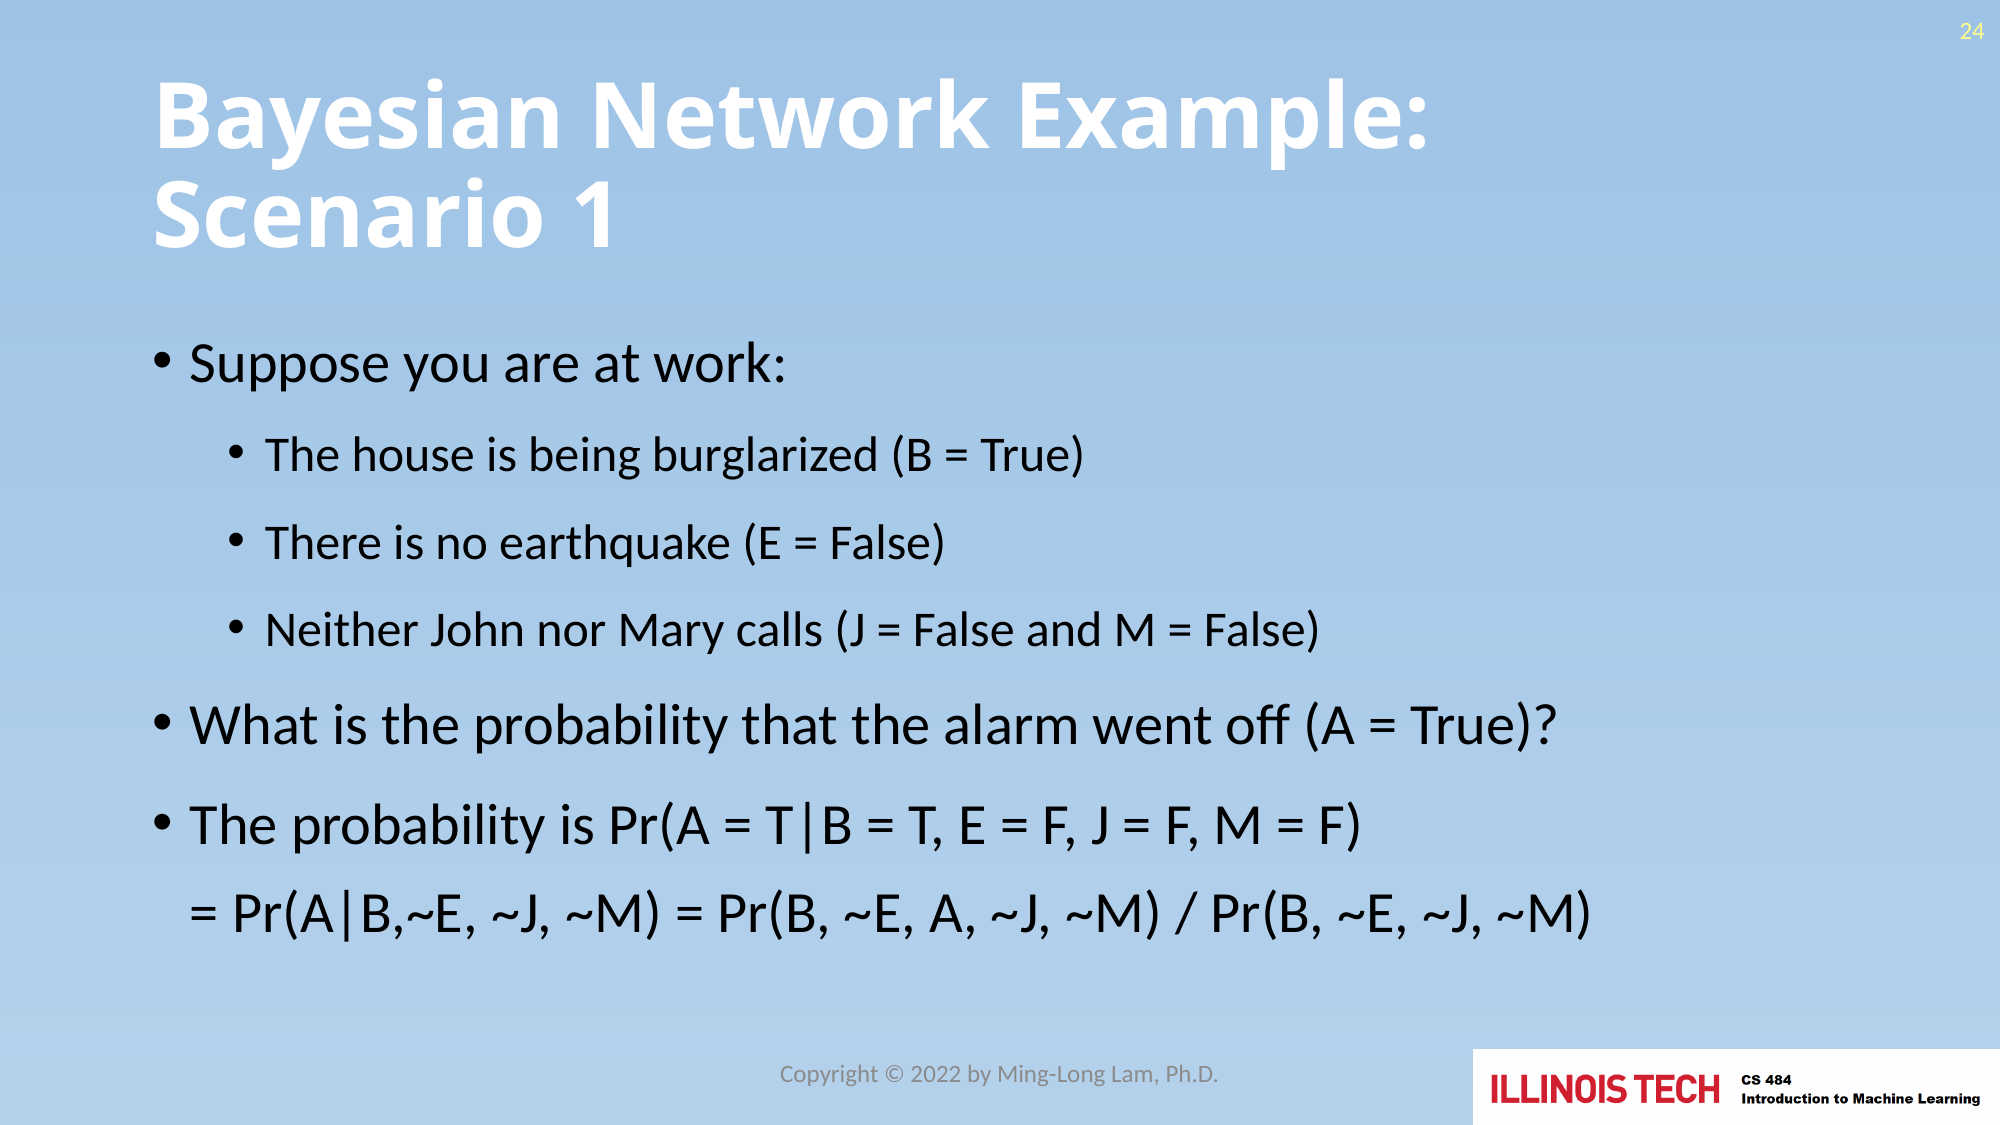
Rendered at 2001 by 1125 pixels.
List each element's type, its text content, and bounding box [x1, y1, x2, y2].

footer Copyright © 2022 by Ming-Long Lam, Ph.D. [662, 1042, 1338, 1103]
list Suppose you are at work: The house is being burglarized (B = True) There is no earthquake (E = False) Neither John nor Mary calls (J = False and M = False) What is the probability that the alarm went off (A = True)? The probability is Pr(A = T|B = T, E = F, J = F, M = F) = Pr(A|B,~E, ~J, ~M) = Pr(B, ~E, A, ~J, ~M) / Pr(B, ~E, ~J, ~M) [137, 299, 1863, 1014]
slide_number 24 [1550, 0, 2000, 60]
picture [1473, 1049, 2000, 1125]
title Bayesian Network Example: Scenario 1 [137, 59, 1863, 278]
